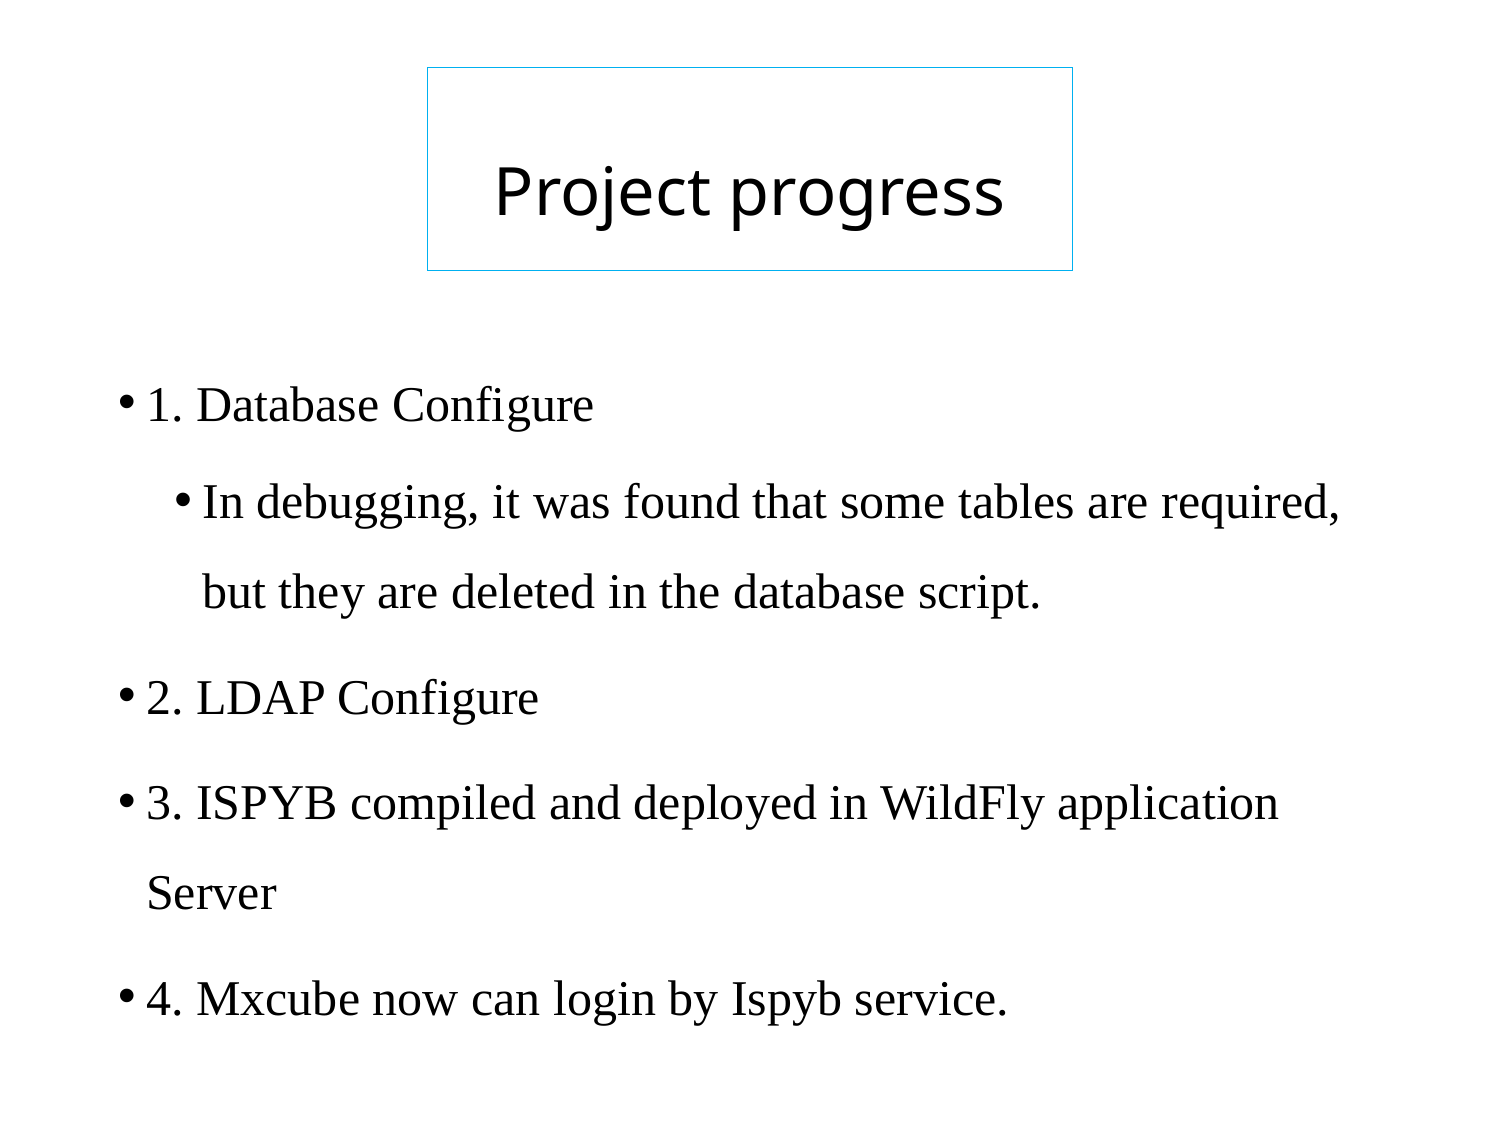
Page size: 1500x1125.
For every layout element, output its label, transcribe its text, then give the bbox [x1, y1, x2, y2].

title Project progress [427, 67, 1073, 271]
list 1. Database Configure In debugging, it was found that some tables are required, but they are deleted in the database script. 2. LDAP Configure 3. ISPYB compiled and deployed in WildFly application Server 4. Mxcube now can login by Ispyb service. [103, 333, 1397, 1034]
